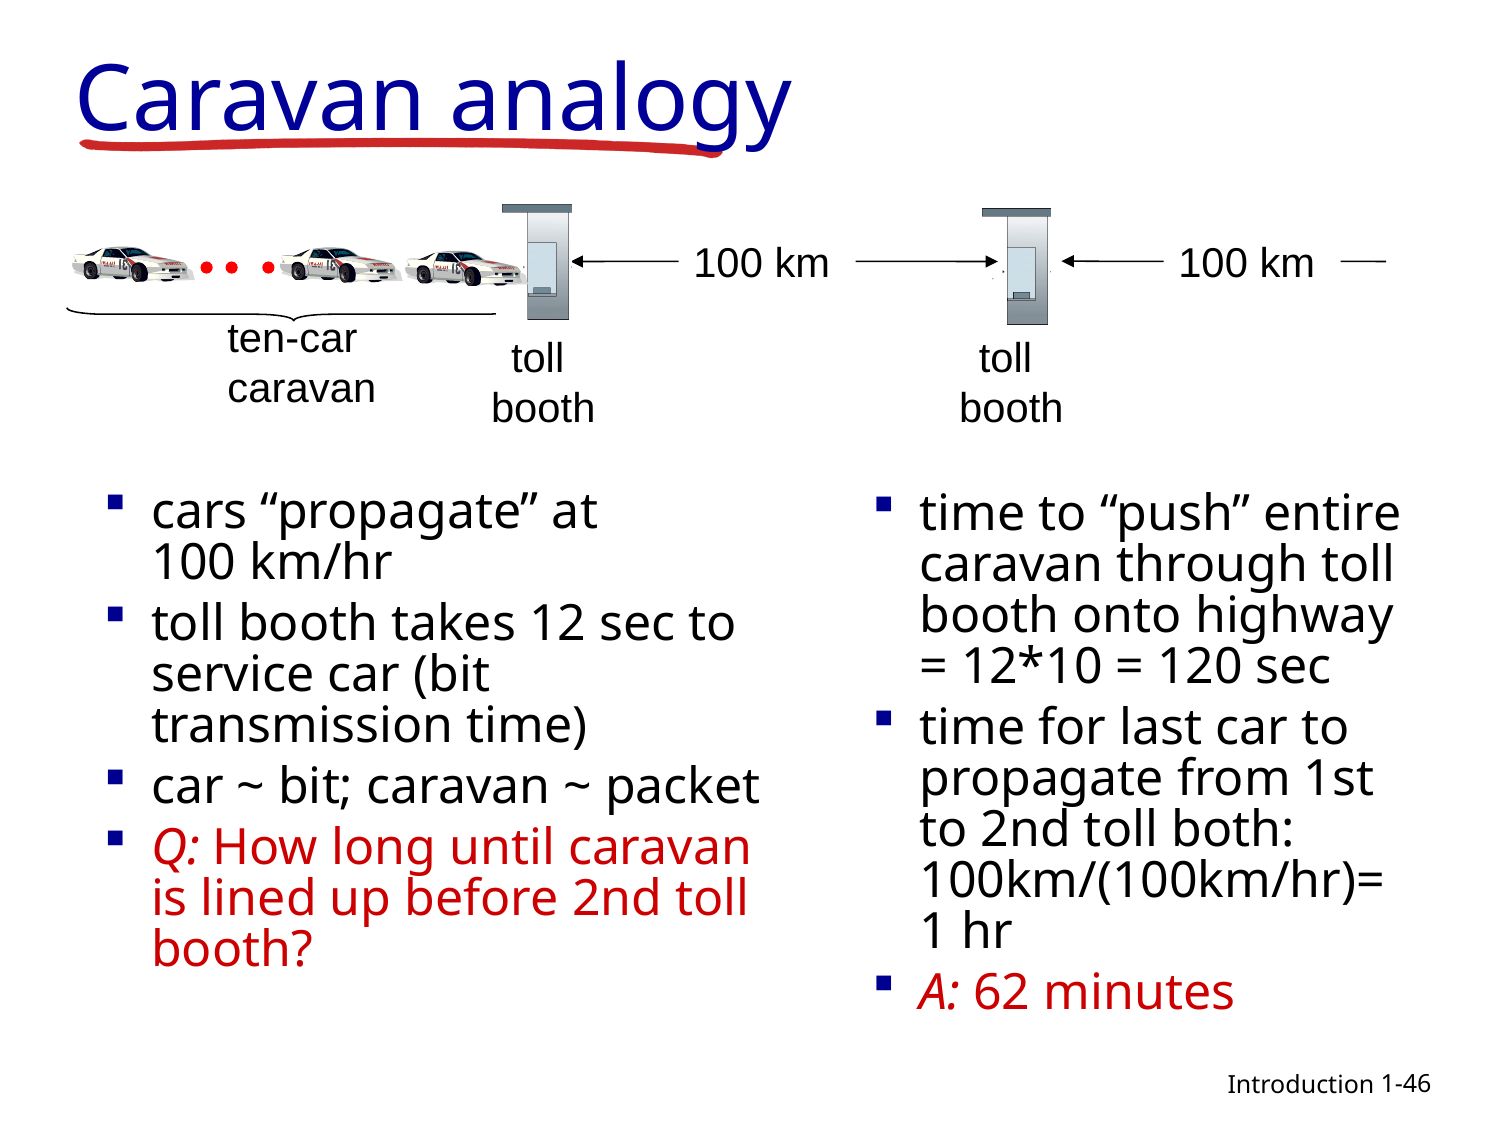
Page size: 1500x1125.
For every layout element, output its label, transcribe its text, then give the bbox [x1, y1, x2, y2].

list cars “propagate” at 100 km/hr toll booth takes 12 sec to service car (bit transmission time) car ~ bit; caravan ~ packet Q: How long until caravan is lined up before 2nd toll booth? [88, 480, 781, 1025]
list time to “push” entire caravan through toll booth onto highway = 12*10 = 120 sec time for last car to propagate from 1st to 2nd toll both: 100km/(100km/hr)= 1 hr A: 62 minutes [857, 482, 1436, 1035]
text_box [66, 195, 1387, 440]
slide_number 1-46 [1365, 1059, 1477, 1106]
footer Introduction [914, 1060, 1391, 1109]
picture [76, 132, 731, 164]
title Caravan analogy [59, 0, 1335, 188]
